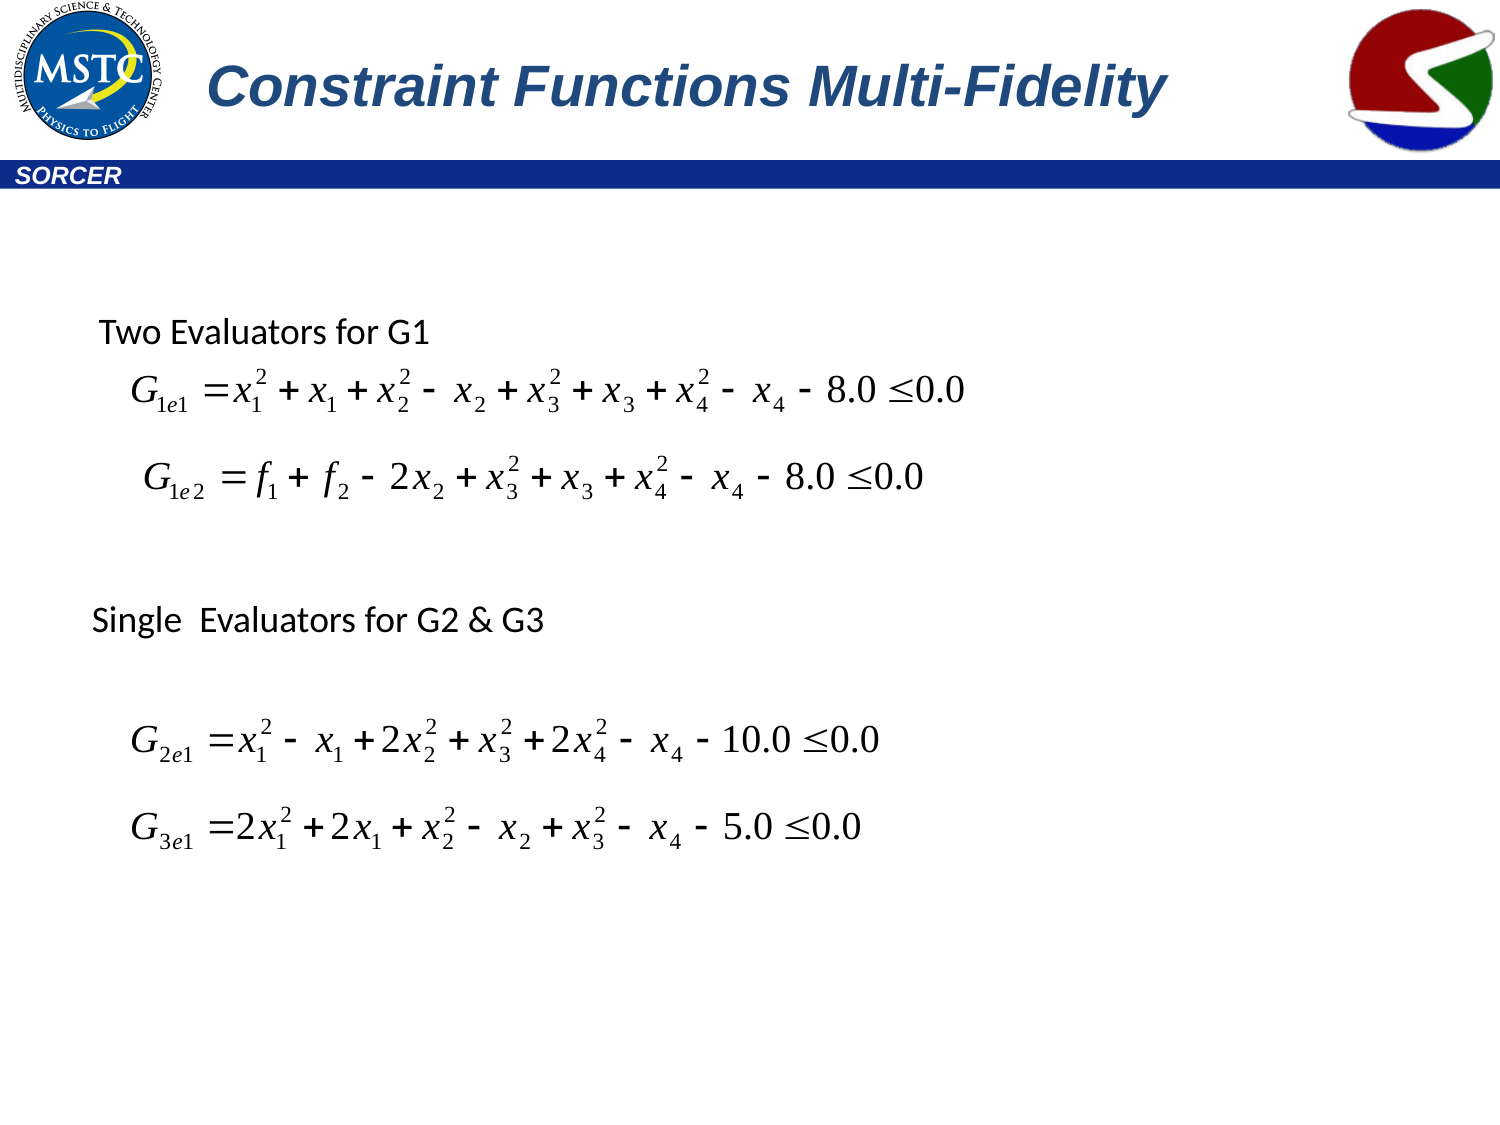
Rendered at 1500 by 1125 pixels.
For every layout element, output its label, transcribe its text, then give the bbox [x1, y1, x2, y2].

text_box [124, 799, 864, 854]
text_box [137, 449, 926, 504]
picture [12, 0, 163, 148]
text_box Two Evaluators for G1 [84, 299, 446, 360]
title Constraint Functions Multi-Fidelity [162, 2, 1213, 164]
text_box Single Evaluators for G2 & G3 [77, 587, 560, 648]
picture [1347, 7, 1495, 154]
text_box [124, 712, 884, 766]
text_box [124, 362, 971, 416]
